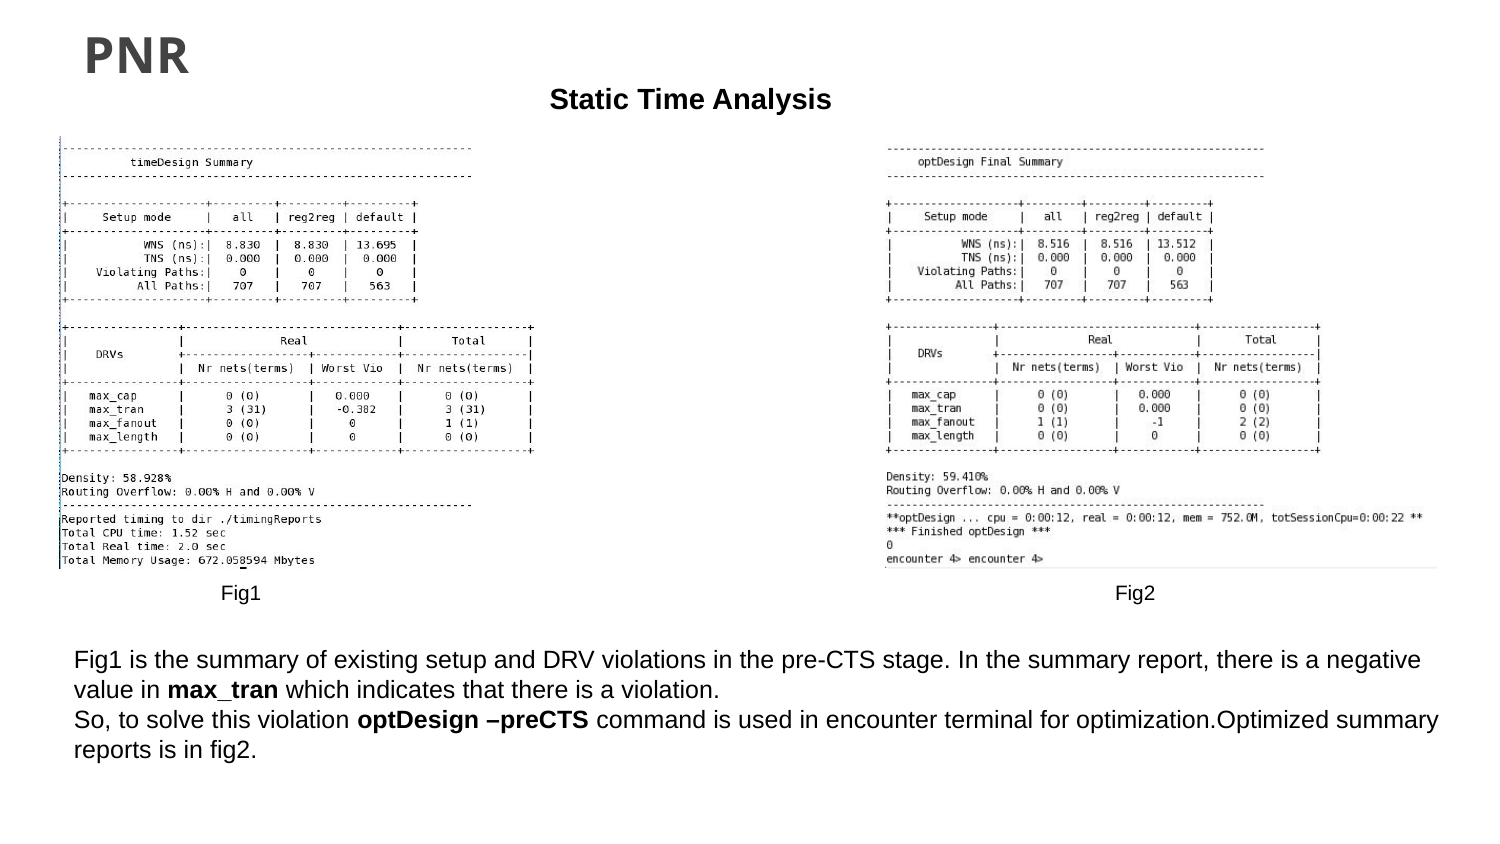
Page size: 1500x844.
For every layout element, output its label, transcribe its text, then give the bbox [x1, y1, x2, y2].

text_box Fig1 [205, 577, 302, 612]
text_box Fig2 [1100, 577, 1196, 612]
picture [59, 136, 575, 569]
title PNR [69, 16, 692, 72]
picture [884, 135, 1437, 569]
text_box Fig1 is the summary of existing setup and DRV violations in the pre-CTS stage. In the summary report, there is a negative value in max_tran which indicates that there is a violation. So, to solve this violation optDesign –preCTS command is used in encounter terminal for optimization.Optimized summary reports is in fig2. [59, 636, 1478, 771]
text_box Static Time Analysis [0, 72, 1442, 123]
